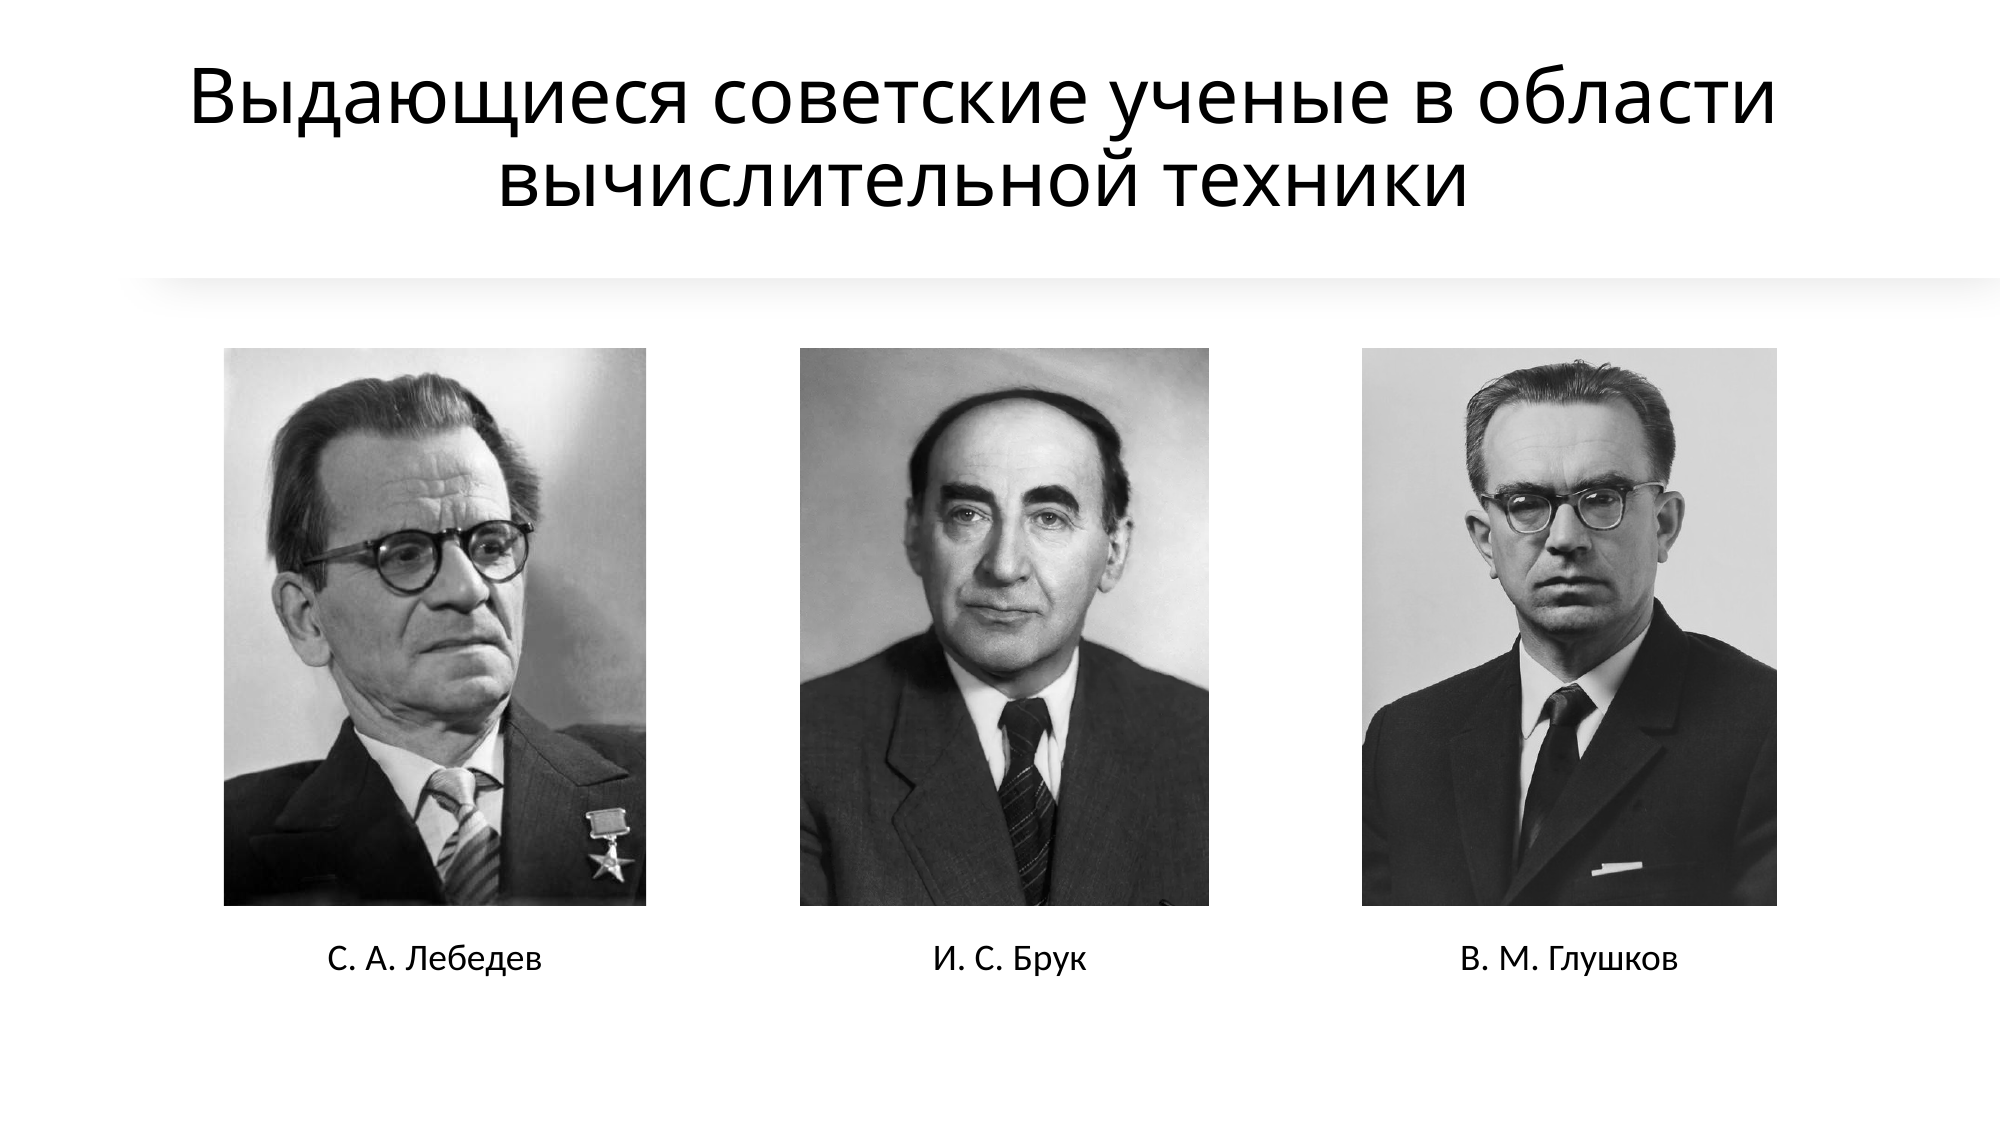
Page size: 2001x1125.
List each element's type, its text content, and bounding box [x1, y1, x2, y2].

text_box И. С. Брук [870, 925, 1150, 986]
picture [223, 348, 647, 906]
picture [800, 348, 1209, 906]
text_box В. М. Глушков [1429, 925, 1709, 986]
text_box С. А. Лебедев [295, 925, 575, 986]
title Выдающиеся советские ученые в области вычислительной техники [124, 45, 1844, 236]
text_box [0, 0, 2000, 279]
text_box [0, 279, 2000, 1125]
picture [1362, 348, 1777, 906]
